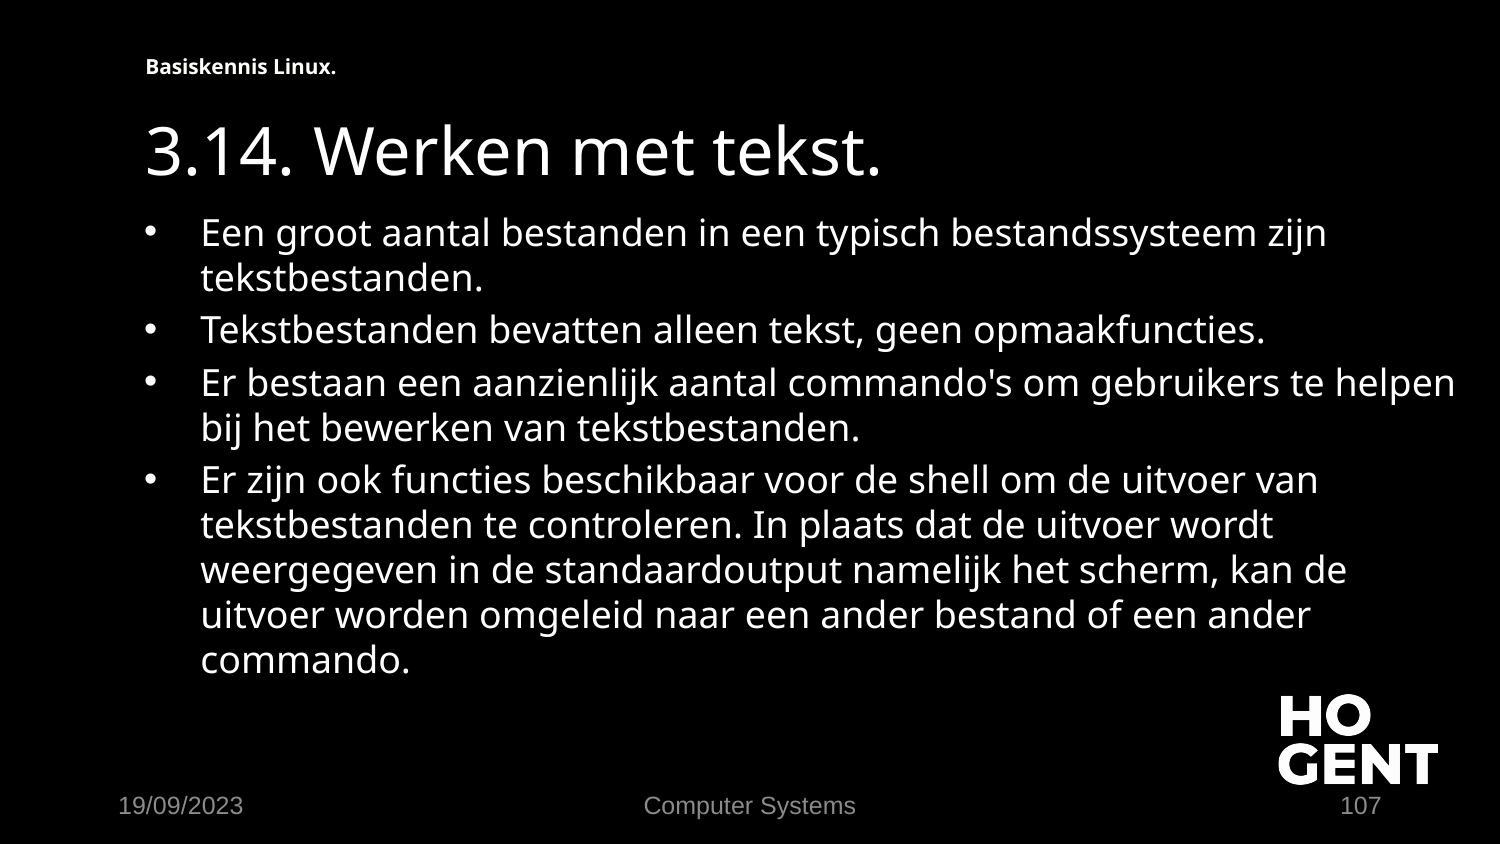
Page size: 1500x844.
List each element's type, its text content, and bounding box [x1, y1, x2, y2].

slide_number 107 [1059, 782, 1397, 828]
list Een groot aantal bestanden in een typisch bestandssysteem zijn tekstbestanden. Tekstbestanden bevatten alleen tekst, geen opmaakfuncties. Er bestaan een aanzienlijk aantal commando's om gebruikers te helpen bij het bewerken van tekstbestanden. Er zijn ook functies beschikbaar voor de shell om de uitvoer van tekstbestanden te controleren. In plaats dat de uitvoer wordt weergegeven in de standaardoutput namelijk het scherm, kan de uitvoer worden omgeleid naar een ander bestand of een ander commando. [129, 201, 1480, 714]
title 3.14. Werken met tekst. [130, 101, 1480, 202]
list Basiskennis Linux. [130, 46, 806, 100]
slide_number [103, 782, 441, 828]
footer Computer Systems [496, 782, 1004, 828]
